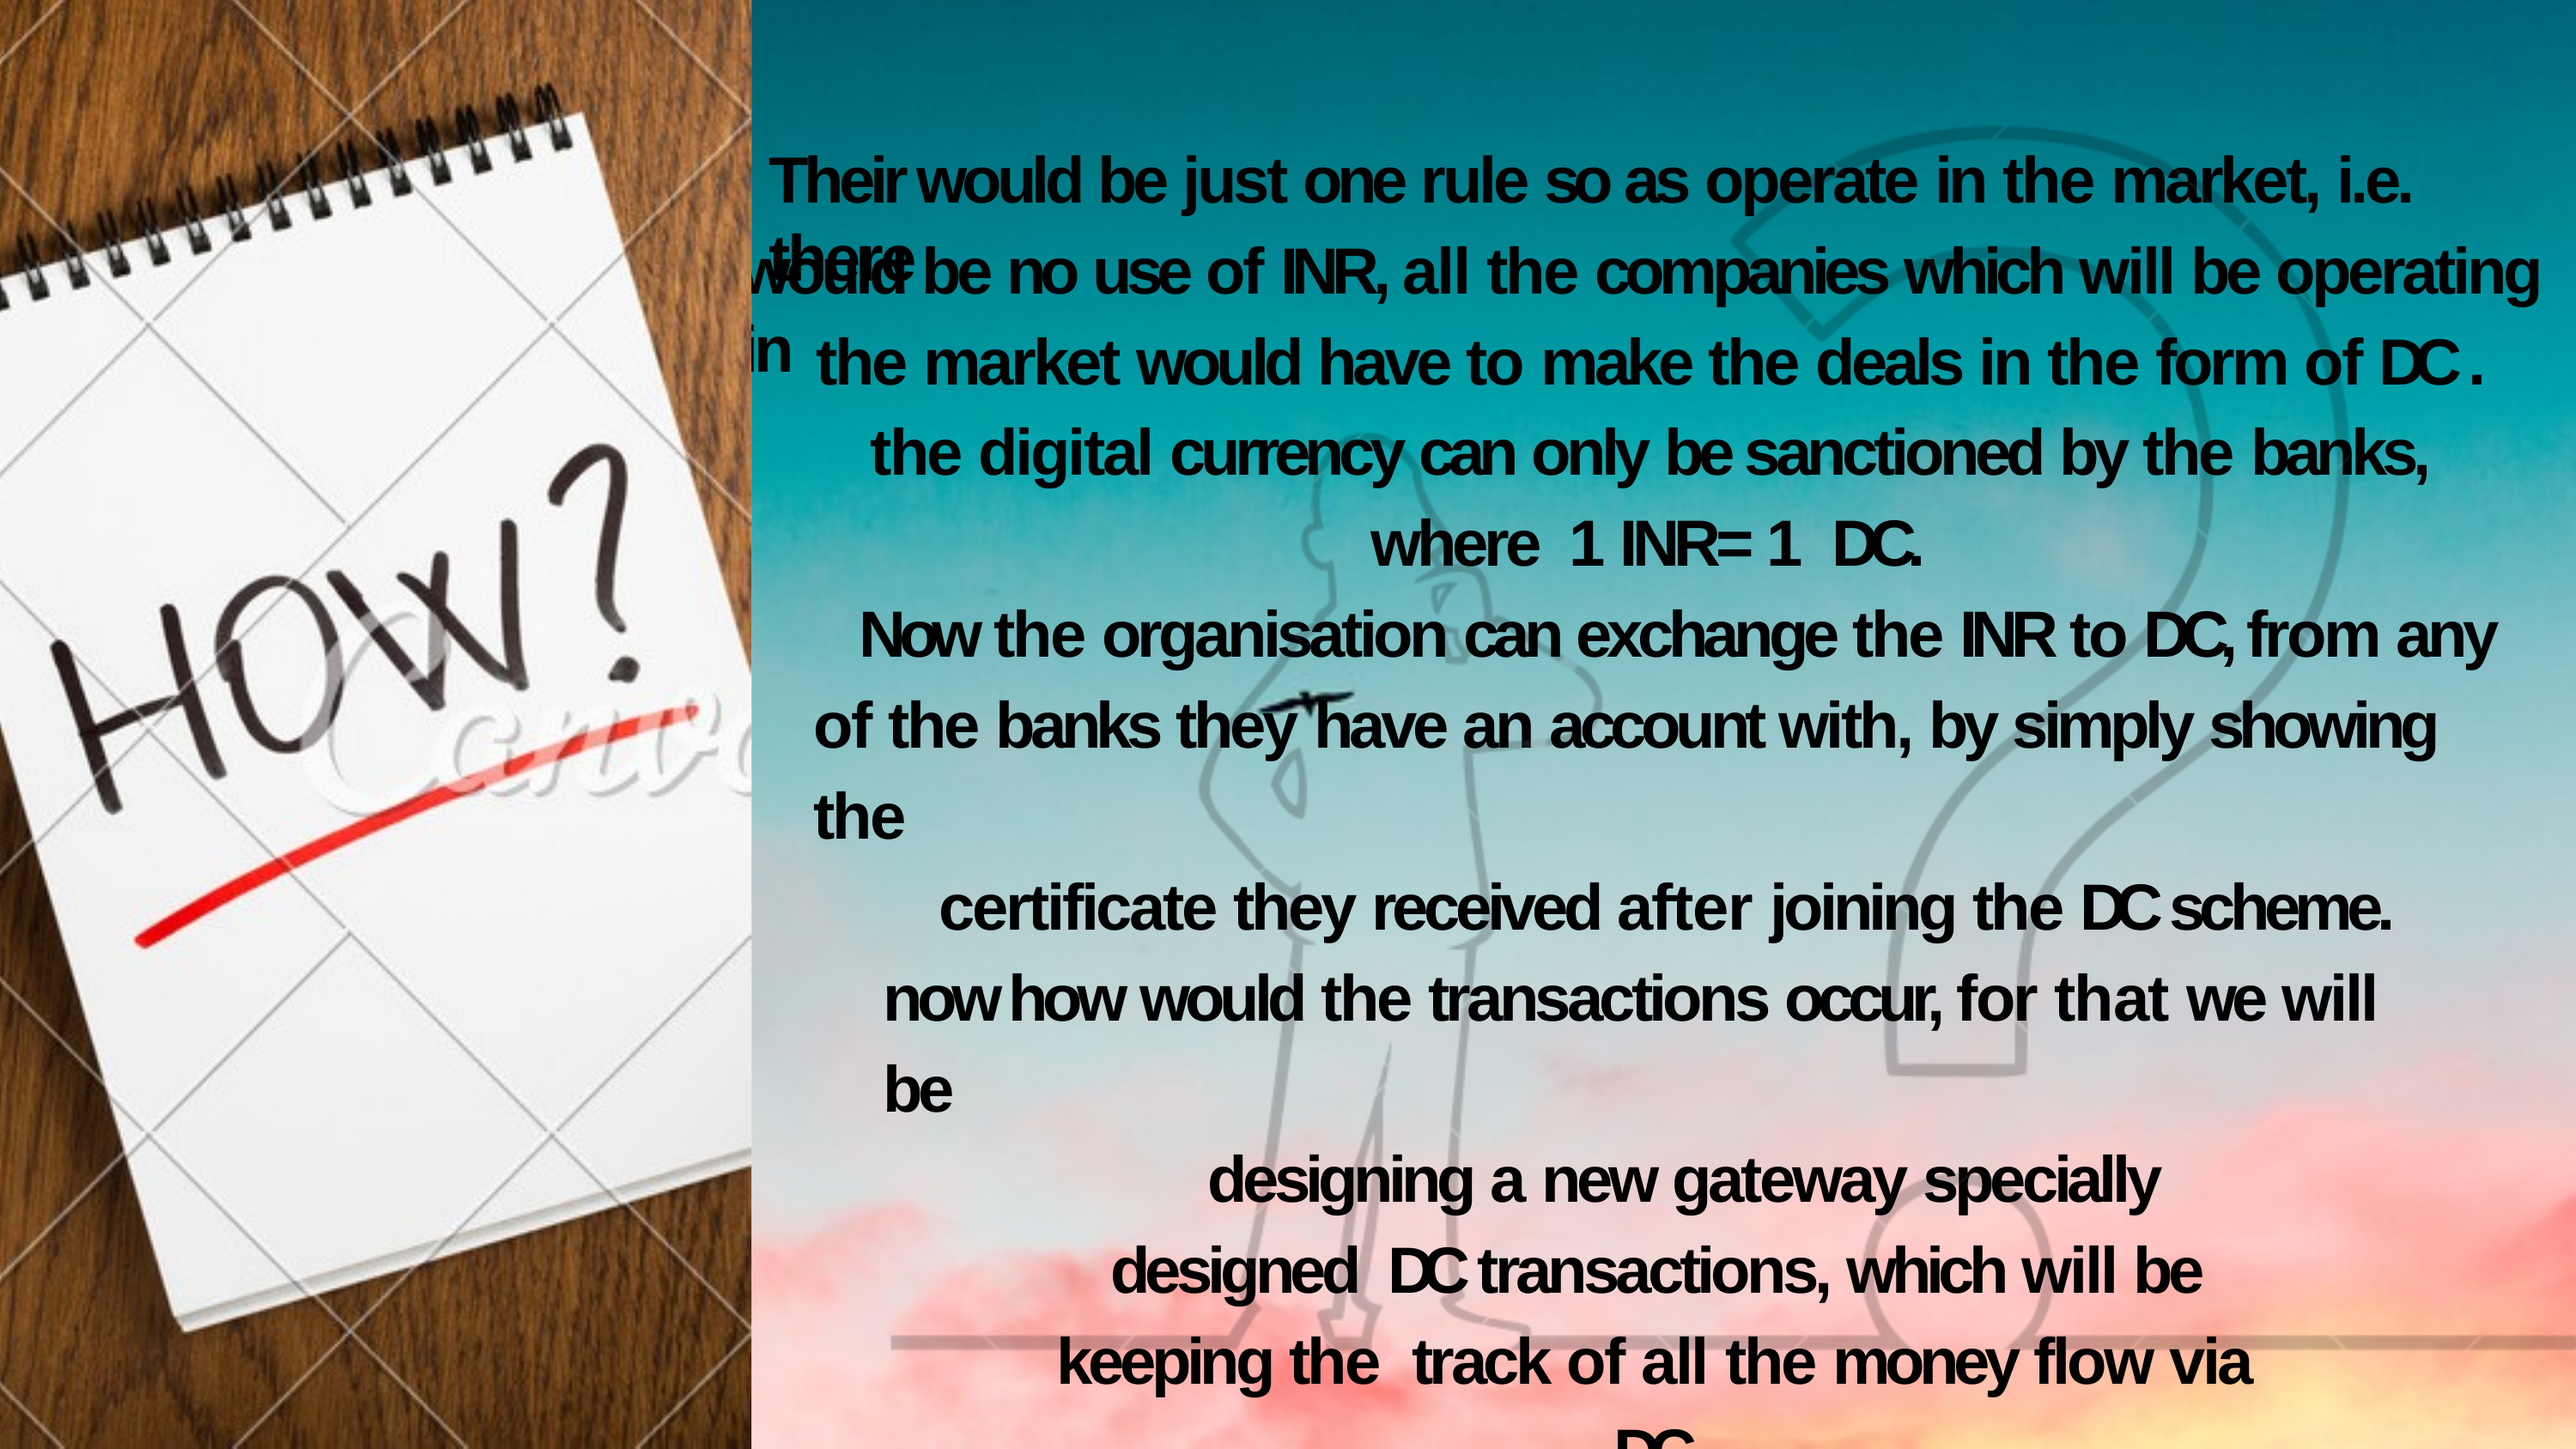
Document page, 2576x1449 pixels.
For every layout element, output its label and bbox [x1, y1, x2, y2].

text_box [0, 0, 2576, 1449]
